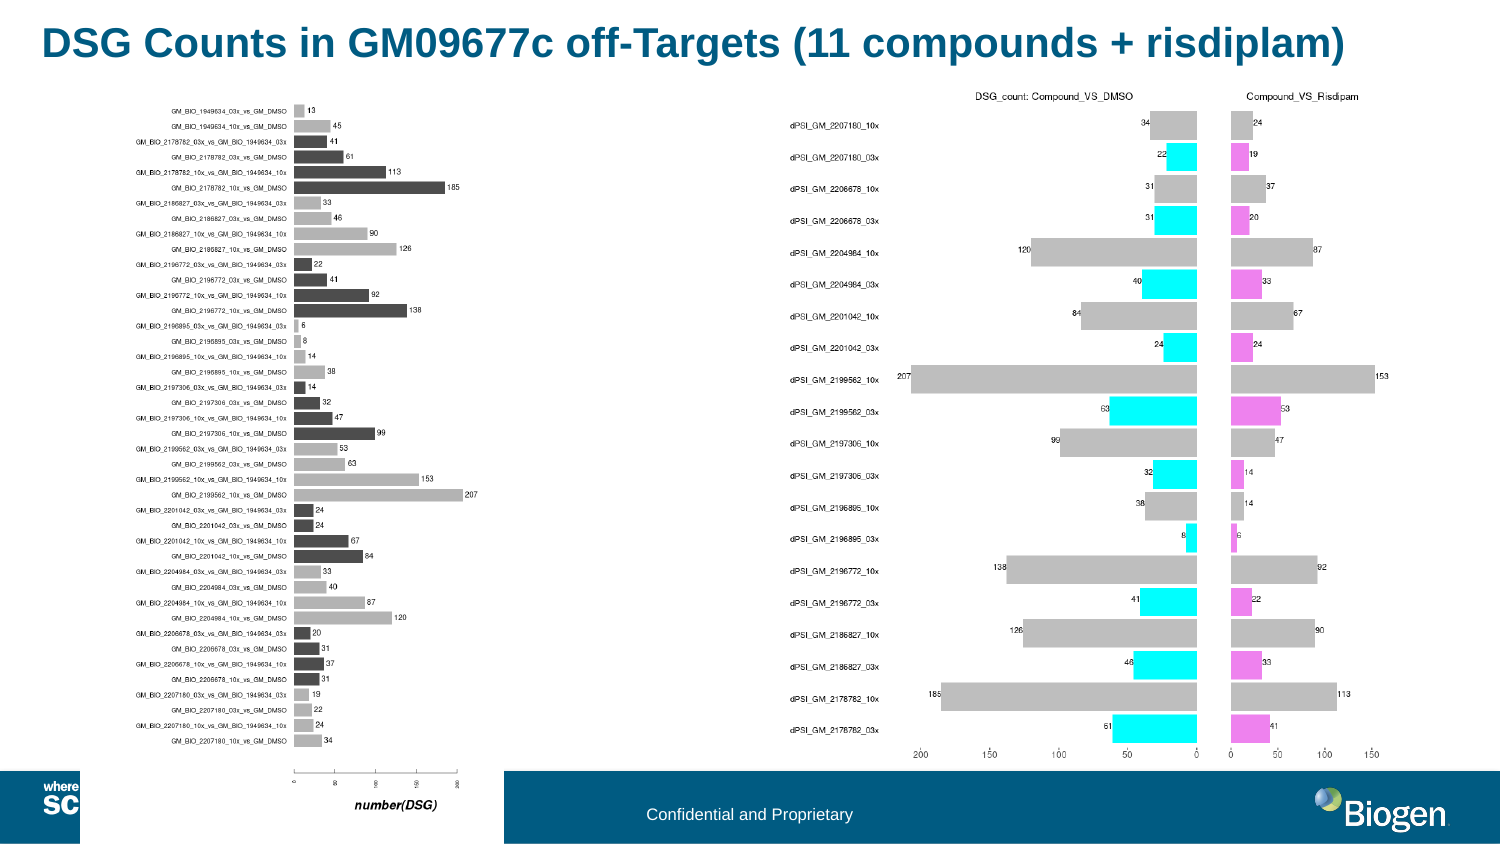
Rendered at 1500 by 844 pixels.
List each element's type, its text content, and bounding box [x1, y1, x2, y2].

picture [1436, 808, 1445, 825]
picture [1346, 801, 1364, 825]
picture [1411, 808, 1427, 826]
picture [1392, 819, 1410, 832]
picture [1316, 788, 1341, 811]
picture [80, 70, 505, 844]
picture [1430, 808, 1435, 825]
picture [772, 90, 1445, 763]
picture [1394, 807, 1409, 817]
title DSG Counts in GM09677c off-Targets (11 compounds + risdiplam) [26, 16, 1464, 80]
picture [1374, 808, 1390, 826]
